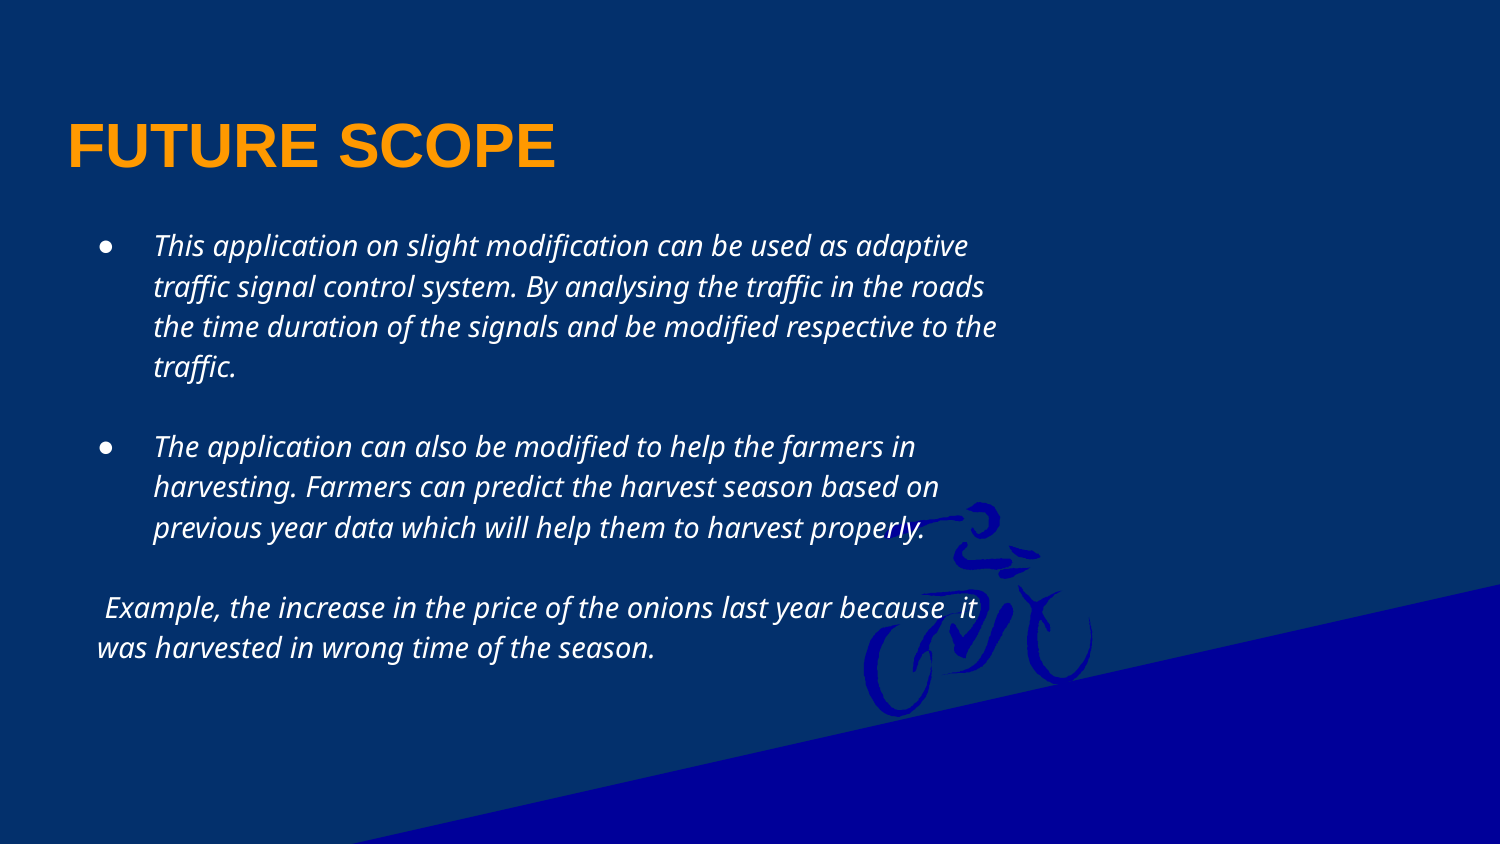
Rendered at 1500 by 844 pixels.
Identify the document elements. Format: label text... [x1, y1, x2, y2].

text_box This application on slight modification can be used as adaptive traffic signal control system. By analysing the traffic in the roads the time duration of the signals and be modified respective to the traffic. The application can also be modified to help the farmers in harvesting. Farmers can predict the harvest season based on previous year data which will help them to harvest properly. Example, the increase in the price of the onions last year because it was harvested in wrong time of the season. [70, 215, 1014, 747]
text_box FUTURE SCOPE [52, 79, 697, 179]
